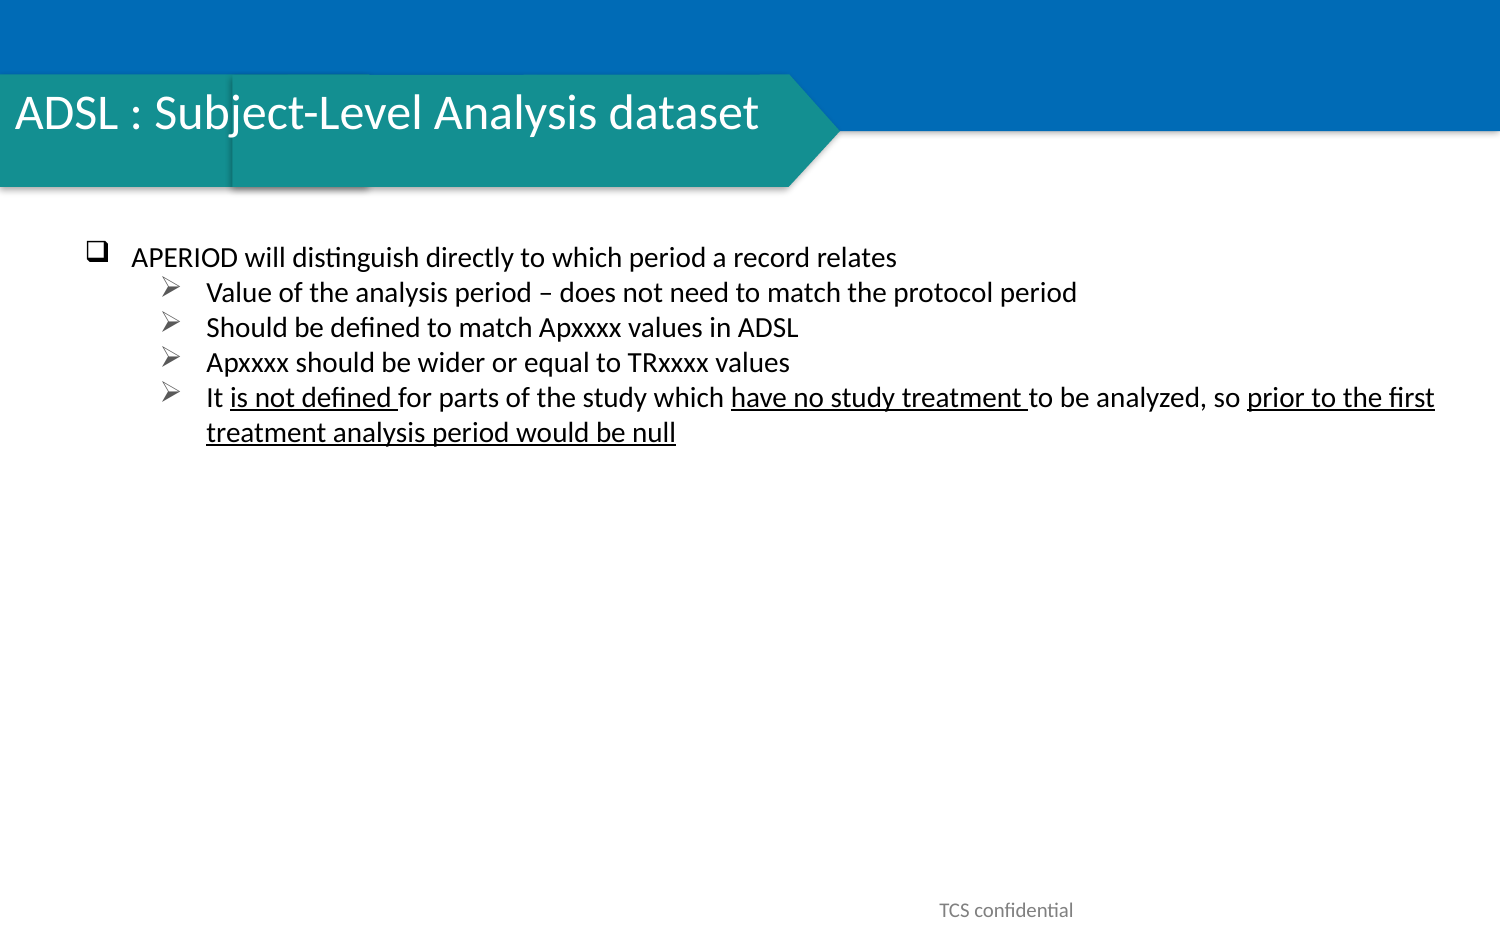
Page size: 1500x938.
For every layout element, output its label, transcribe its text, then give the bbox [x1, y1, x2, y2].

text_box APERIOD will distinguish directly to which period a record relates Value of the analysis period – does not need to match the protocol period Should be defined to match Apxxxx values in ADSL Apxxxx should be wider or equal to TRxxxx values It is not defined for parts of the study which have no study treatment to be analyzed, so prior to the first treatment analysis period would be null [69, 213, 1500, 456]
list TCS confidential [775, 891, 1238, 927]
title ADSL : Subject-Level Analysis dataset [0, 71, 1256, 160]
